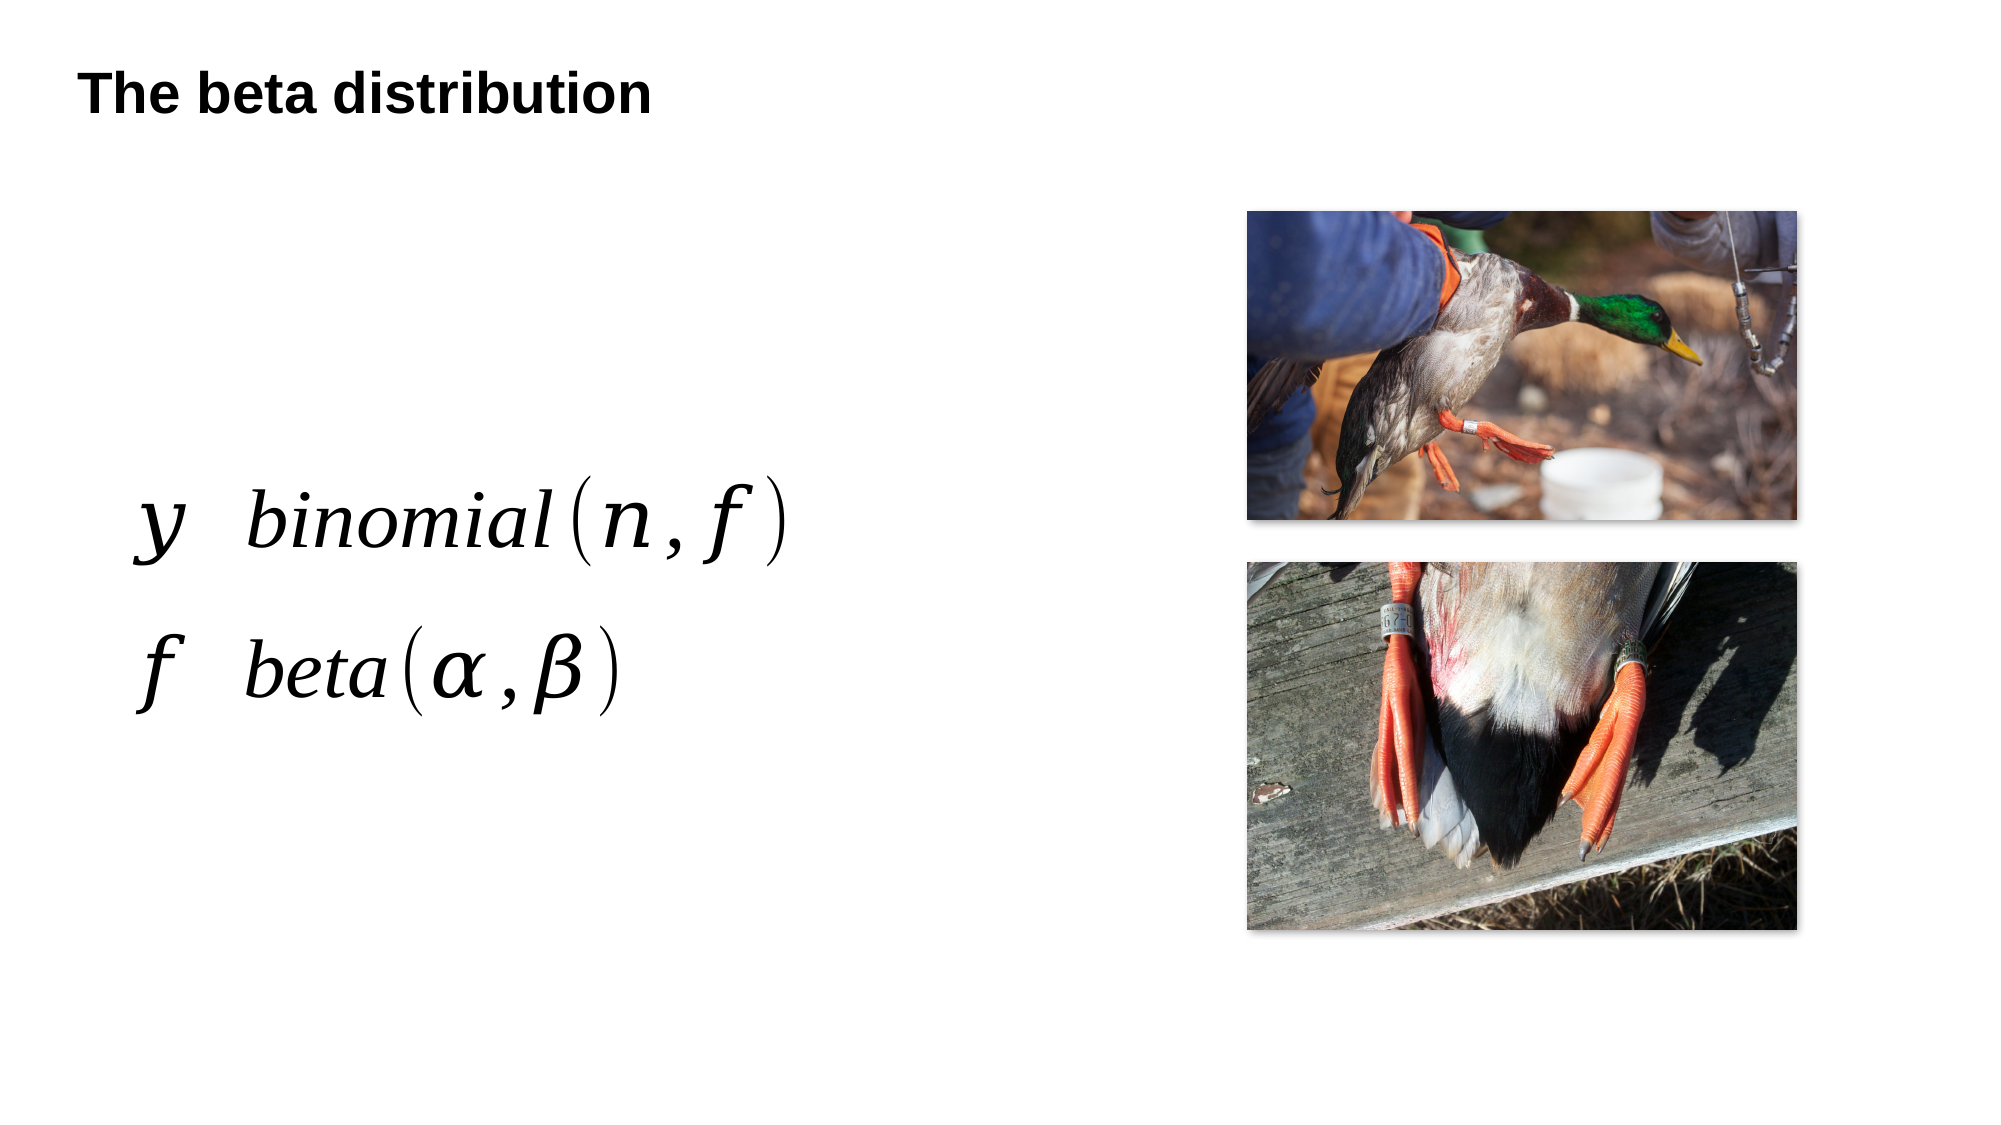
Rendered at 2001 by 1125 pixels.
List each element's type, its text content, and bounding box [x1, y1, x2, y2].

text_box The beta distribution [62, 48, 1939, 133]
picture [1247, 211, 1797, 520]
picture [1247, 562, 1797, 930]
